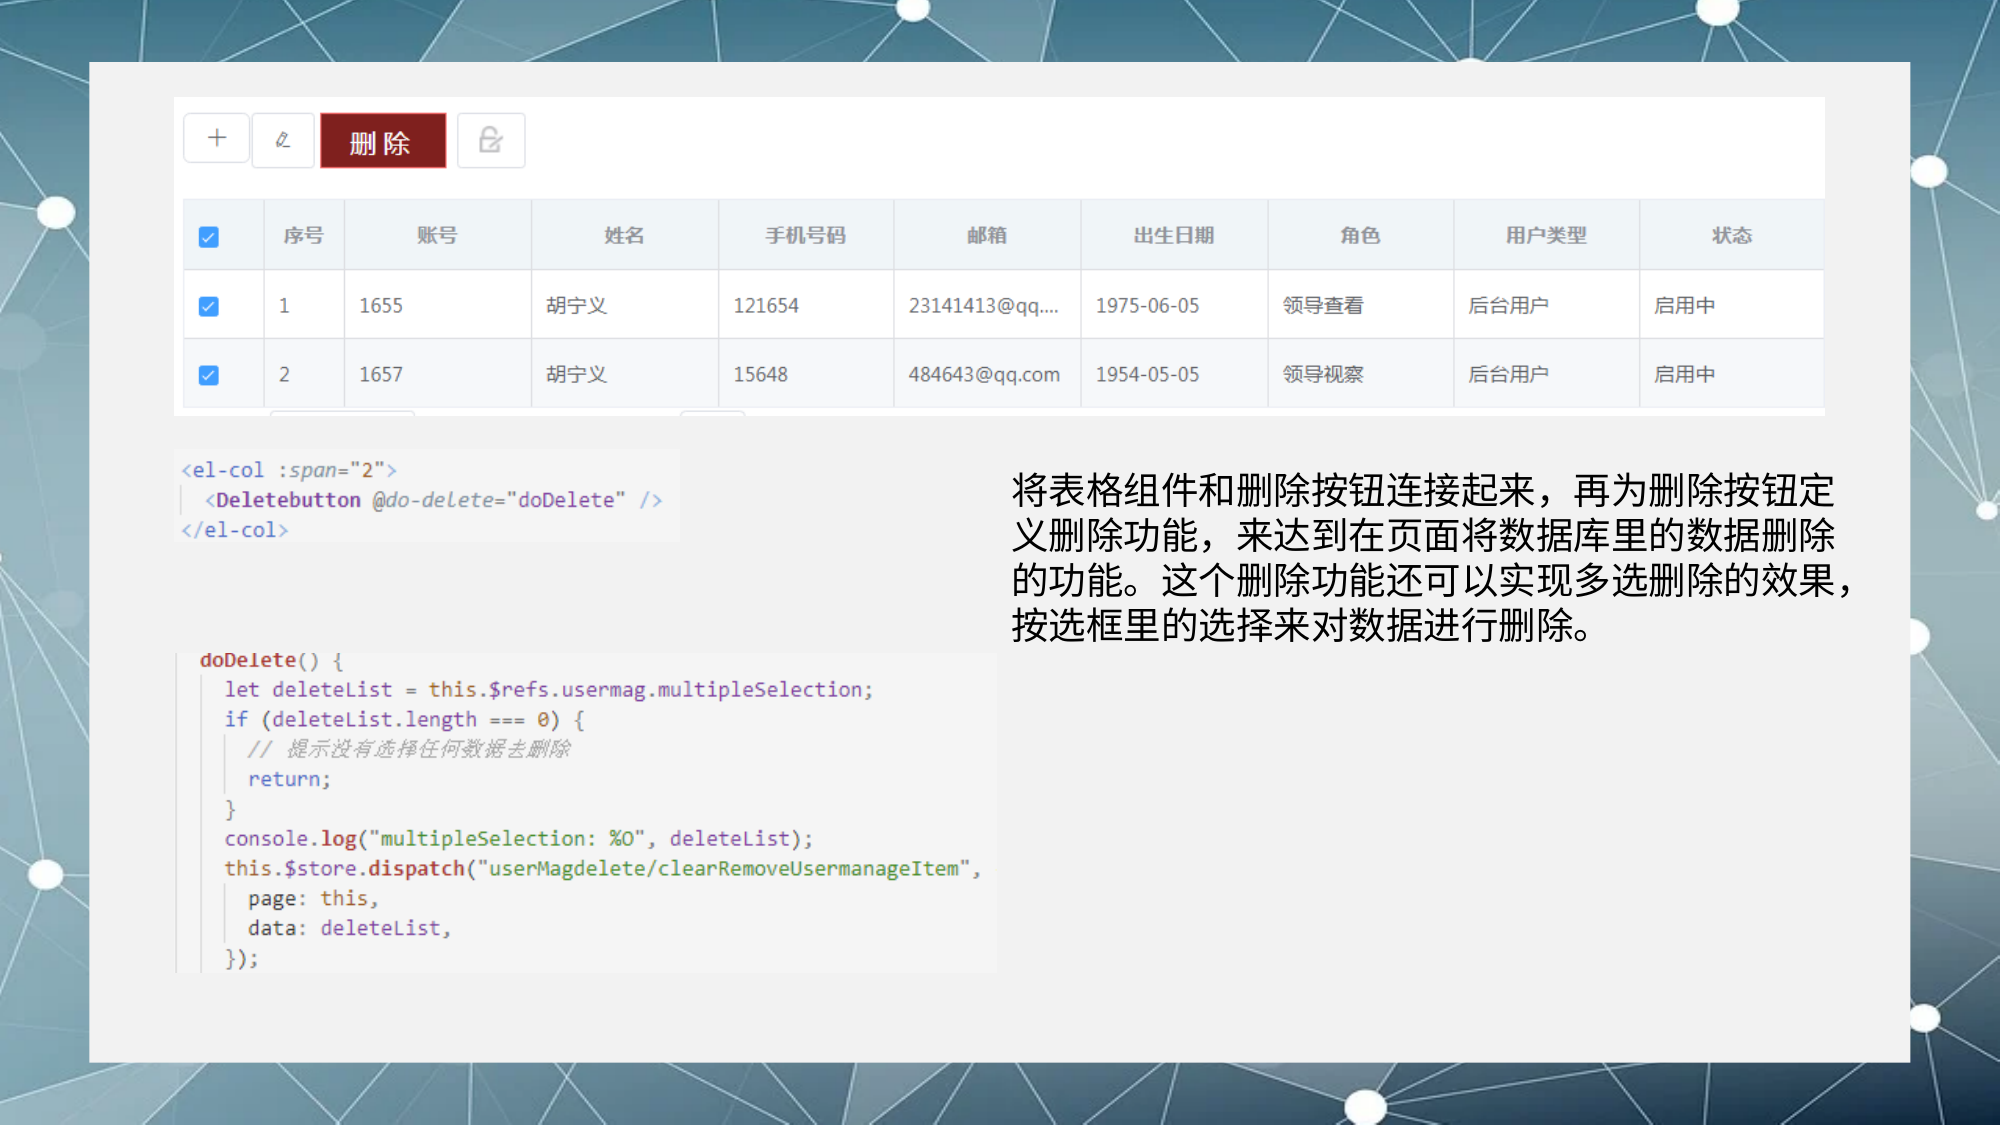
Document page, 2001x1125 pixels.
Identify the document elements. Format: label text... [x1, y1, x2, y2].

picture [0, 0, 2000, 1125]
text_box 将表格组件和删除按钮连接起来，再为删除按钮定义删除功能，来达到在页面将数据库里的数据删除的功能。这个删除功能还可以实现多选删除的效果，按选框里的选择来对数据进行删除。 [996, 459, 1864, 655]
